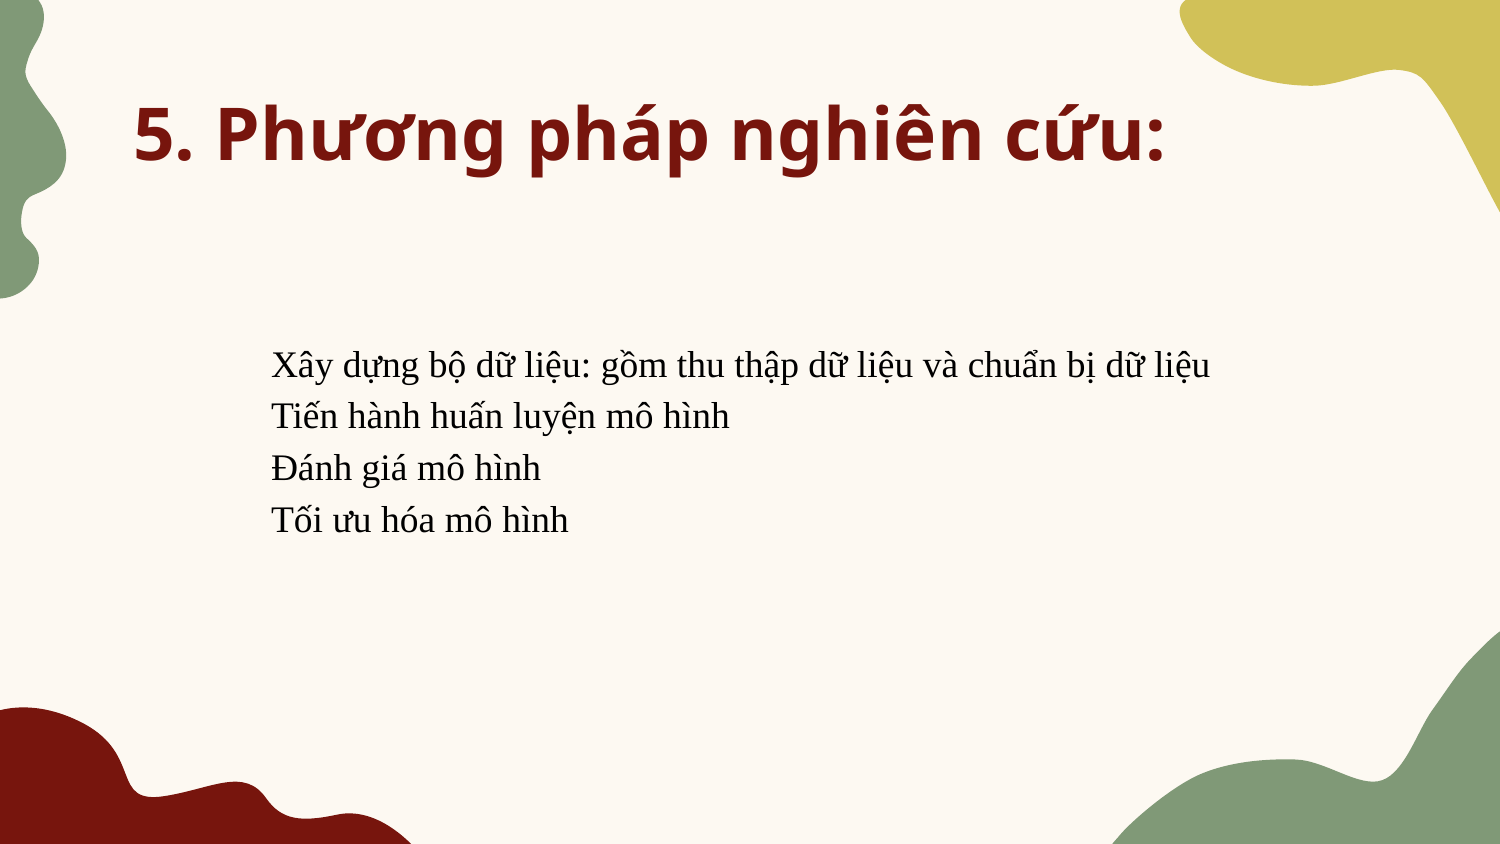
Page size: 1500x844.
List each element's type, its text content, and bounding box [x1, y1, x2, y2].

subtitle Xây dựng bộ dữ liệu: gồm thu thập dữ liệu và chuẩn bị dữ liệu Tiến hành huấn luyện mô hình Đánh giá mô hình Tối ưu hóa mô hình [233, 263, 1356, 610]
title 5. Phương pháp nghiên cứu: [118, 72, 1383, 264]
